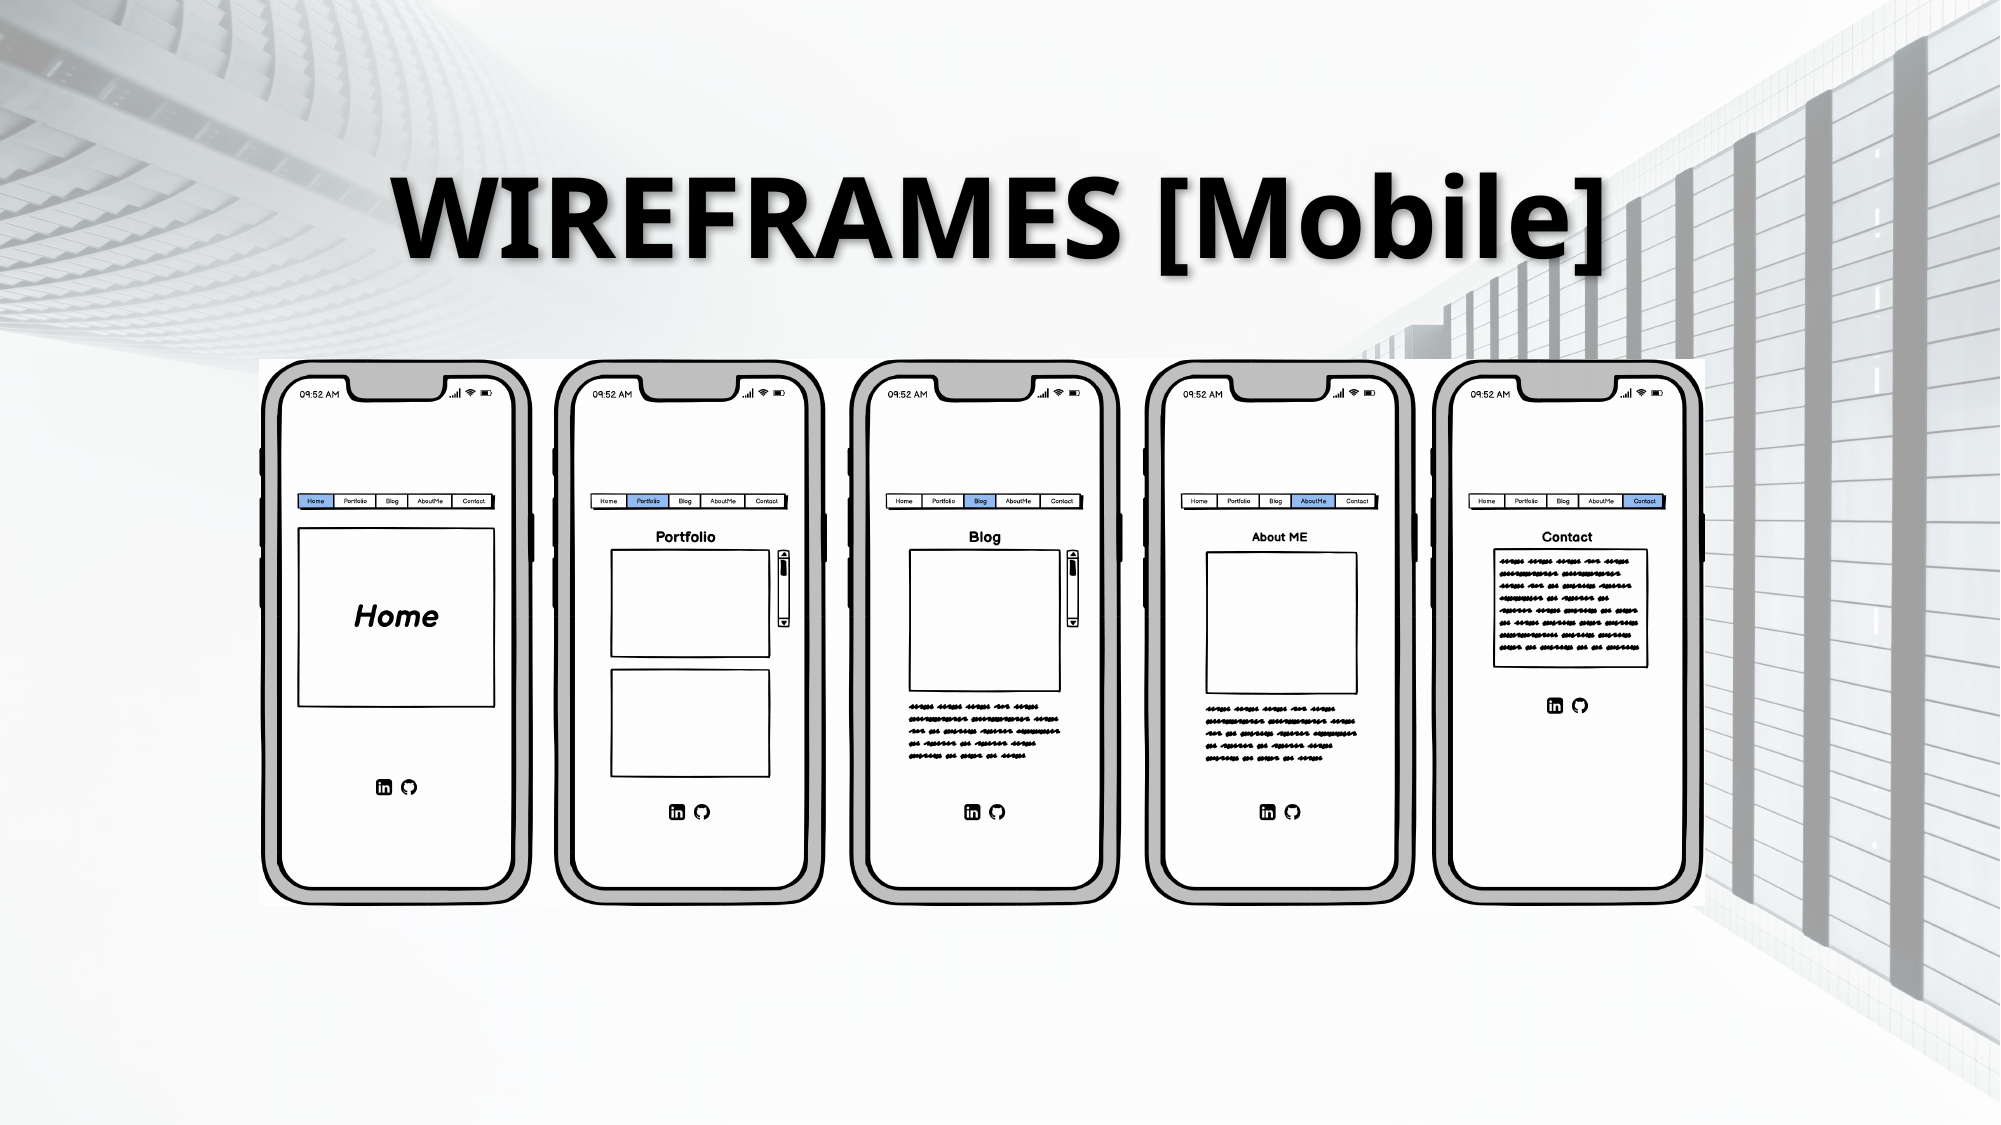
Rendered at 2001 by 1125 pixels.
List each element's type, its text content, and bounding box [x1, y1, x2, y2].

text_box WIREFRAMES [Mobile] [374, 138, 1626, 289]
picture [259, 359, 1705, 906]
